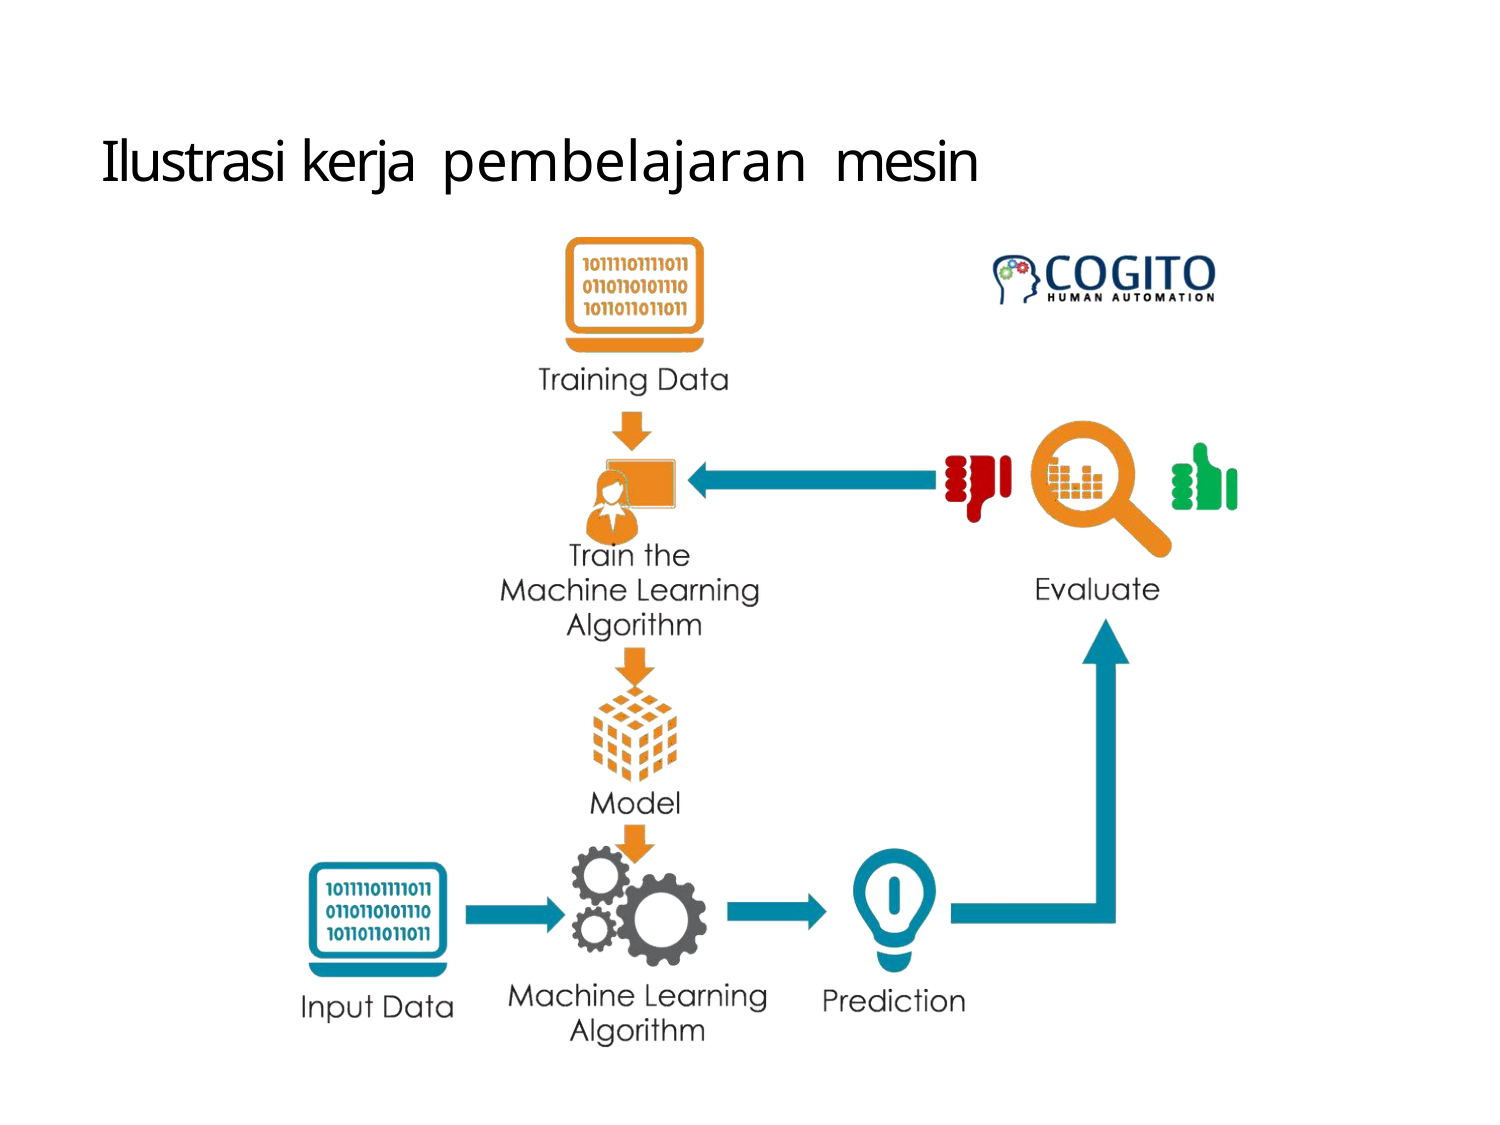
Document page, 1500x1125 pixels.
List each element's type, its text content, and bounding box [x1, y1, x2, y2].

text_box [300, 237, 1238, 1050]
title Ilustrasi kerja pembelajaran mesin [99, 123, 997, 324]
